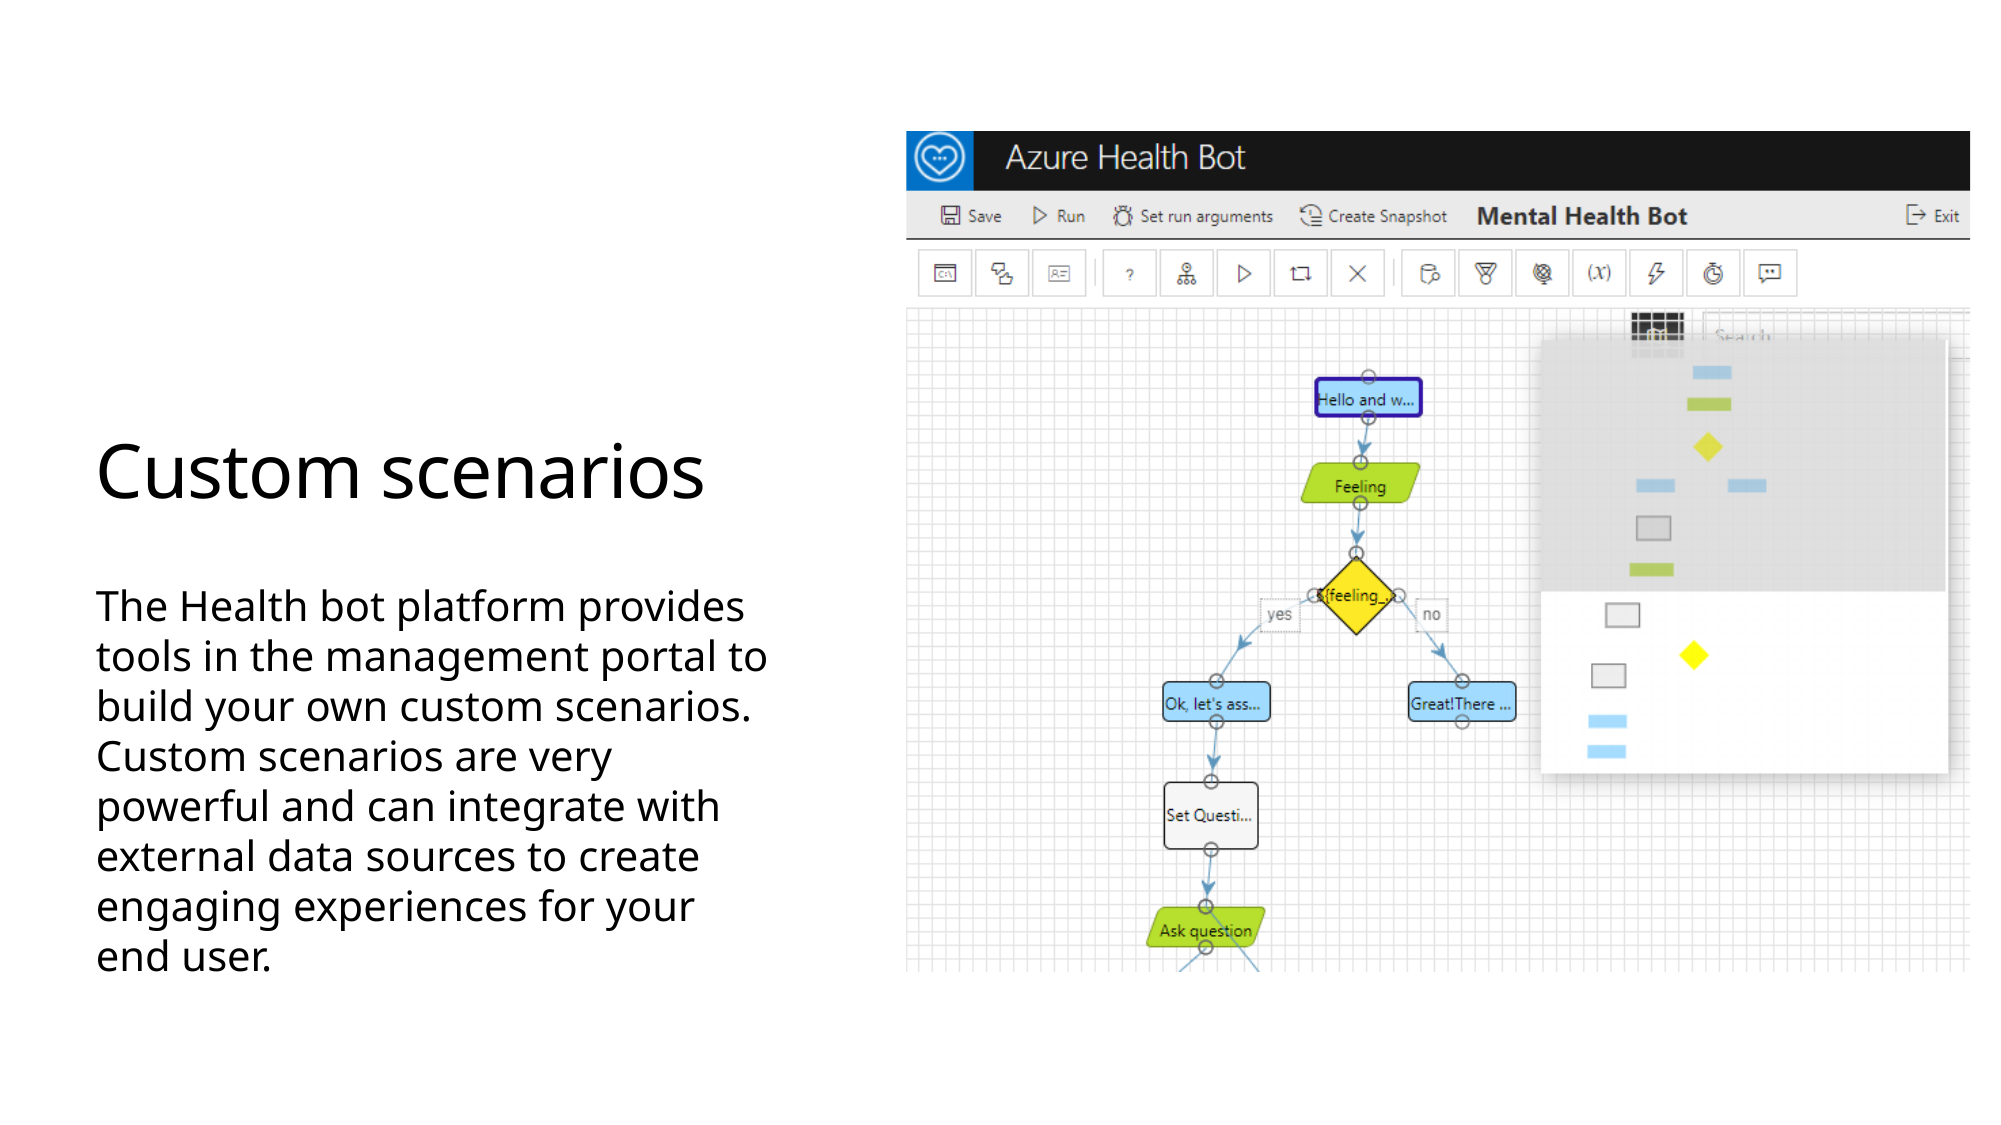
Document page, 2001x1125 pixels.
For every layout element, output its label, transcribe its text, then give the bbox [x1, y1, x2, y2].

title Custom scenarios [95, 332, 779, 515]
picture [906, 131, 1971, 972]
list The Health bot platform provides tools in the management portal to build your own custom scenarios. Custom scenarios are very powerful and can integrate with external data sources to create engaging experiences for your end user. [95, 579, 779, 972]
